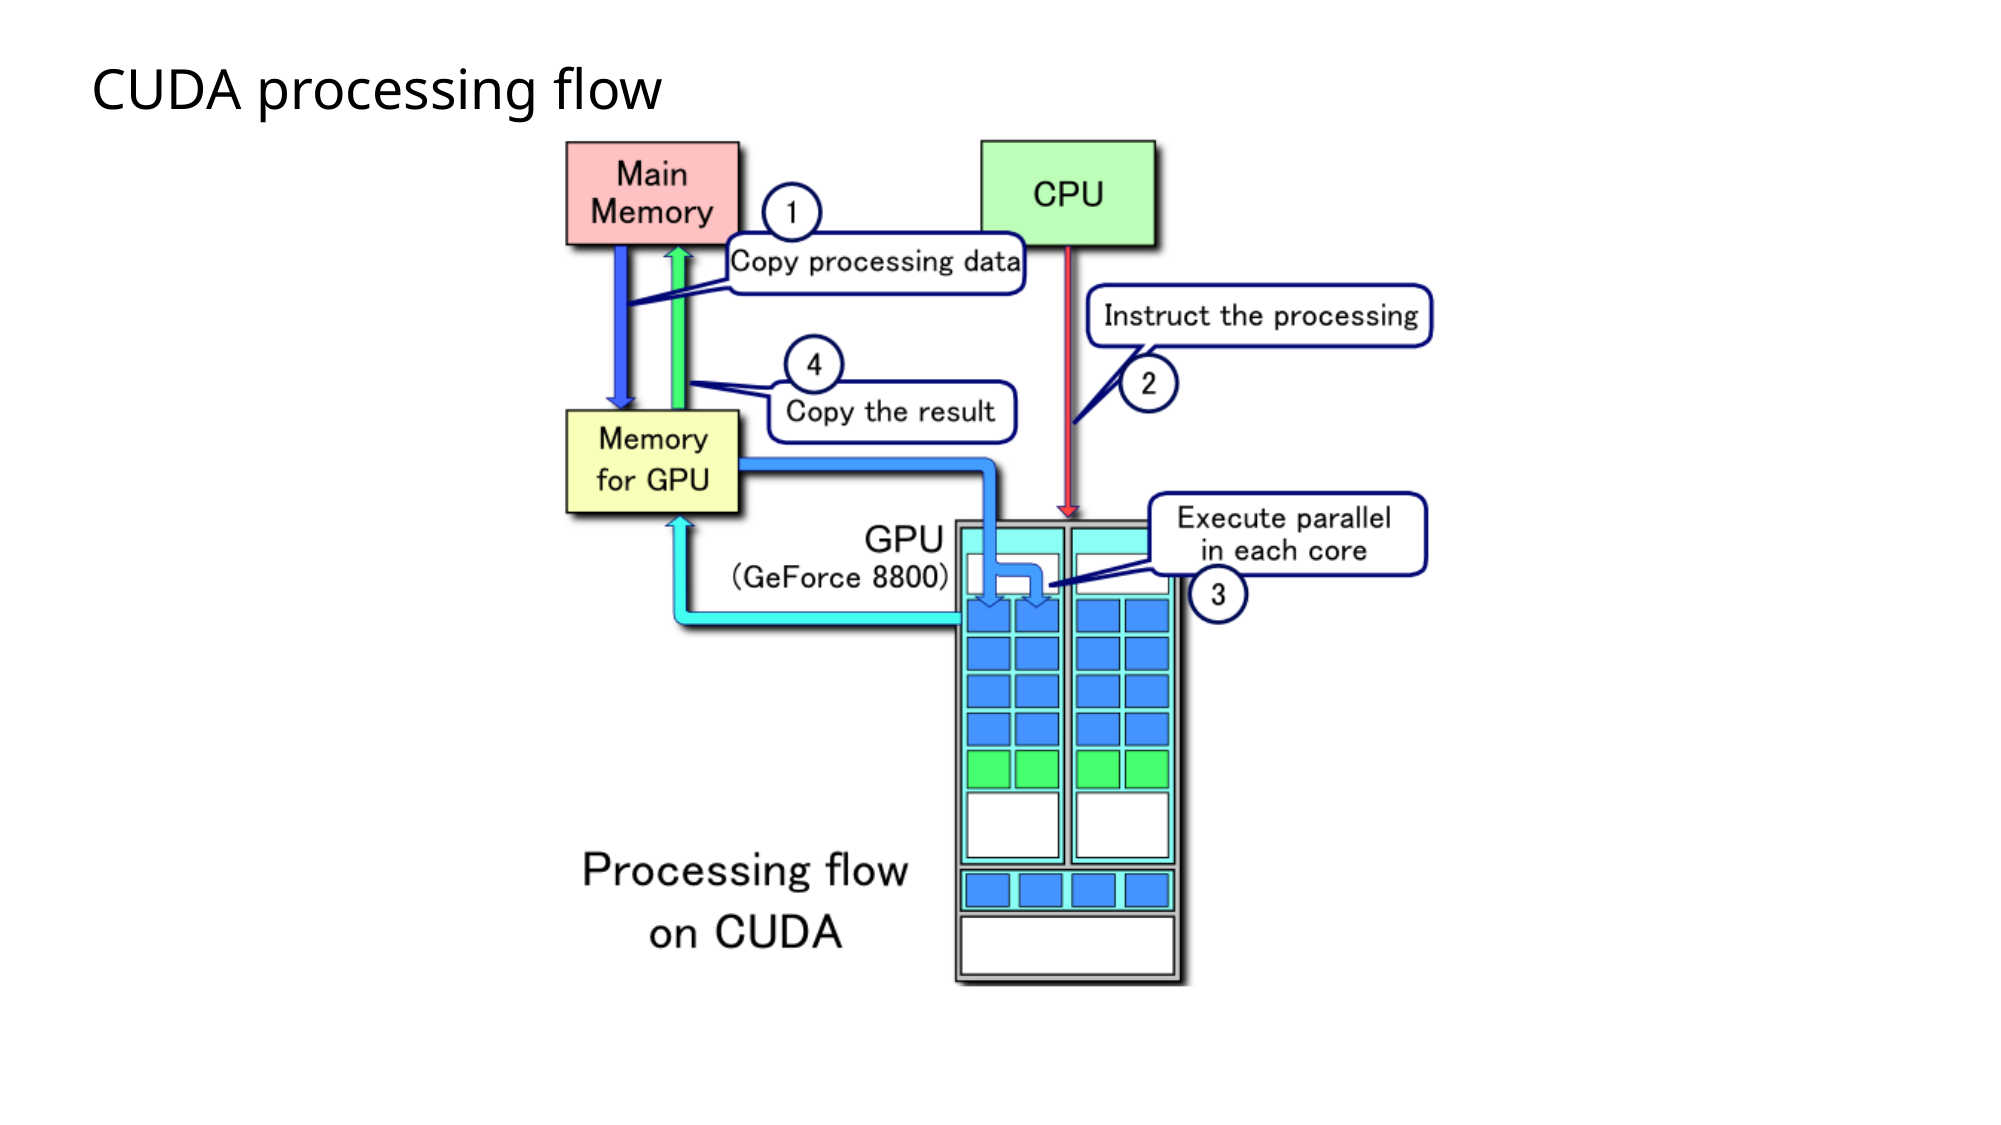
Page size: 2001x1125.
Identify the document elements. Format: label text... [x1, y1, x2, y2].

picture [561, 134, 1439, 991]
list CUDA processing flow [91, 61, 1909, 130]
